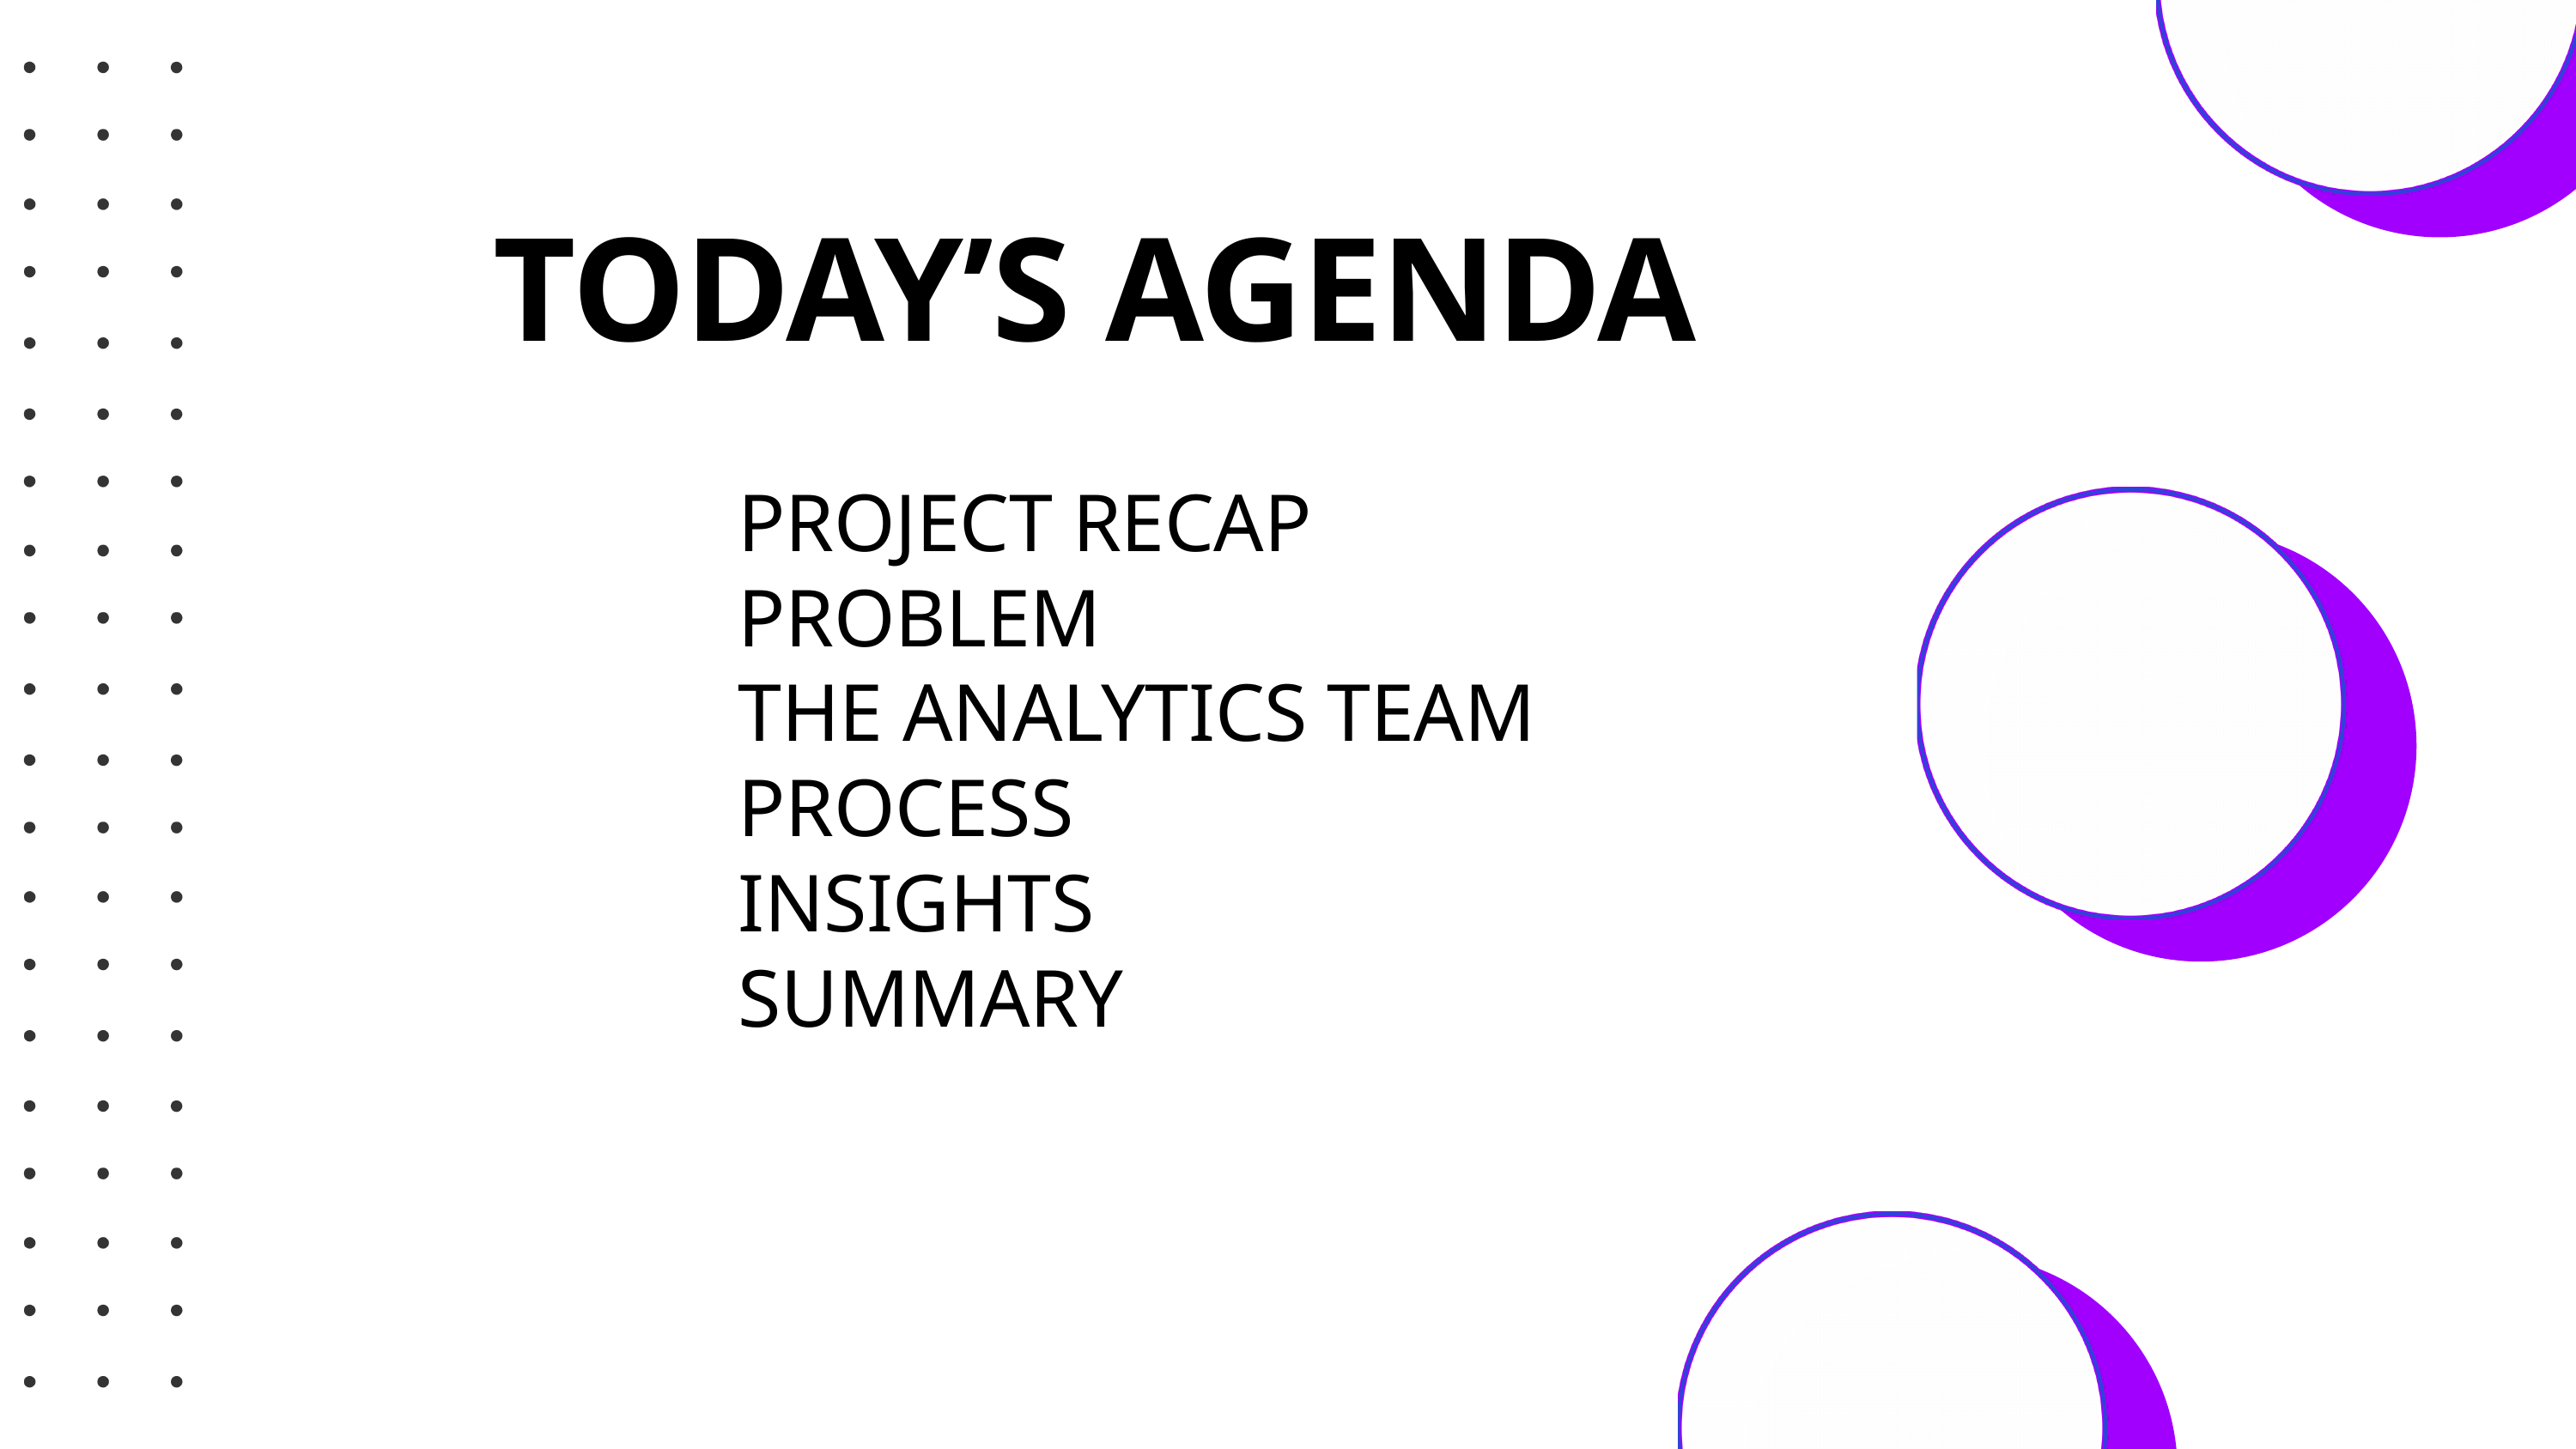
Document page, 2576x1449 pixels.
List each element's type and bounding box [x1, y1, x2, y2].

text_box [1917, 487, 2417, 962]
text_box [493, 197, 1960, 1065]
text_box [0, 57, 187, 1392]
text_box [2155, 0, 2576, 238]
text_box [1677, 1210, 2178, 1449]
